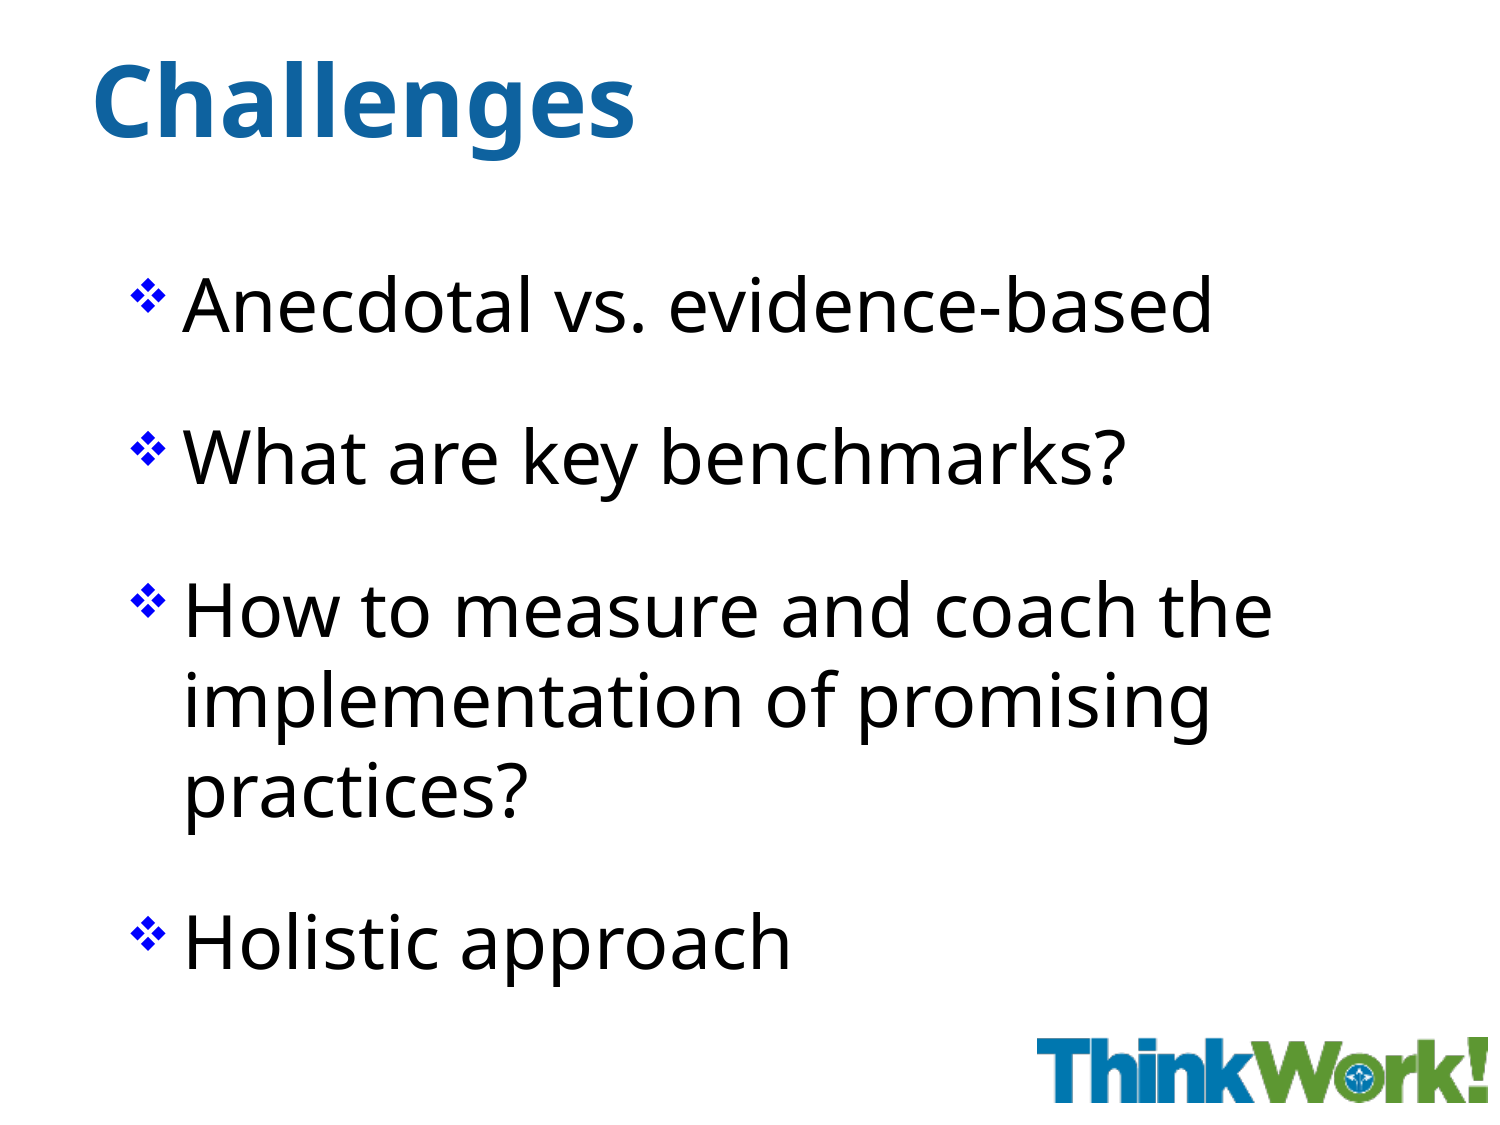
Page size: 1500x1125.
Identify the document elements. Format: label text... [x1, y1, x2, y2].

text_box Anecdotal vs. evidence-based What are key benchmarks? How to measure and coach the implementation of promising practices? Holistic approach [111, 249, 1500, 1125]
title Challenges [75, 45, 1425, 150]
